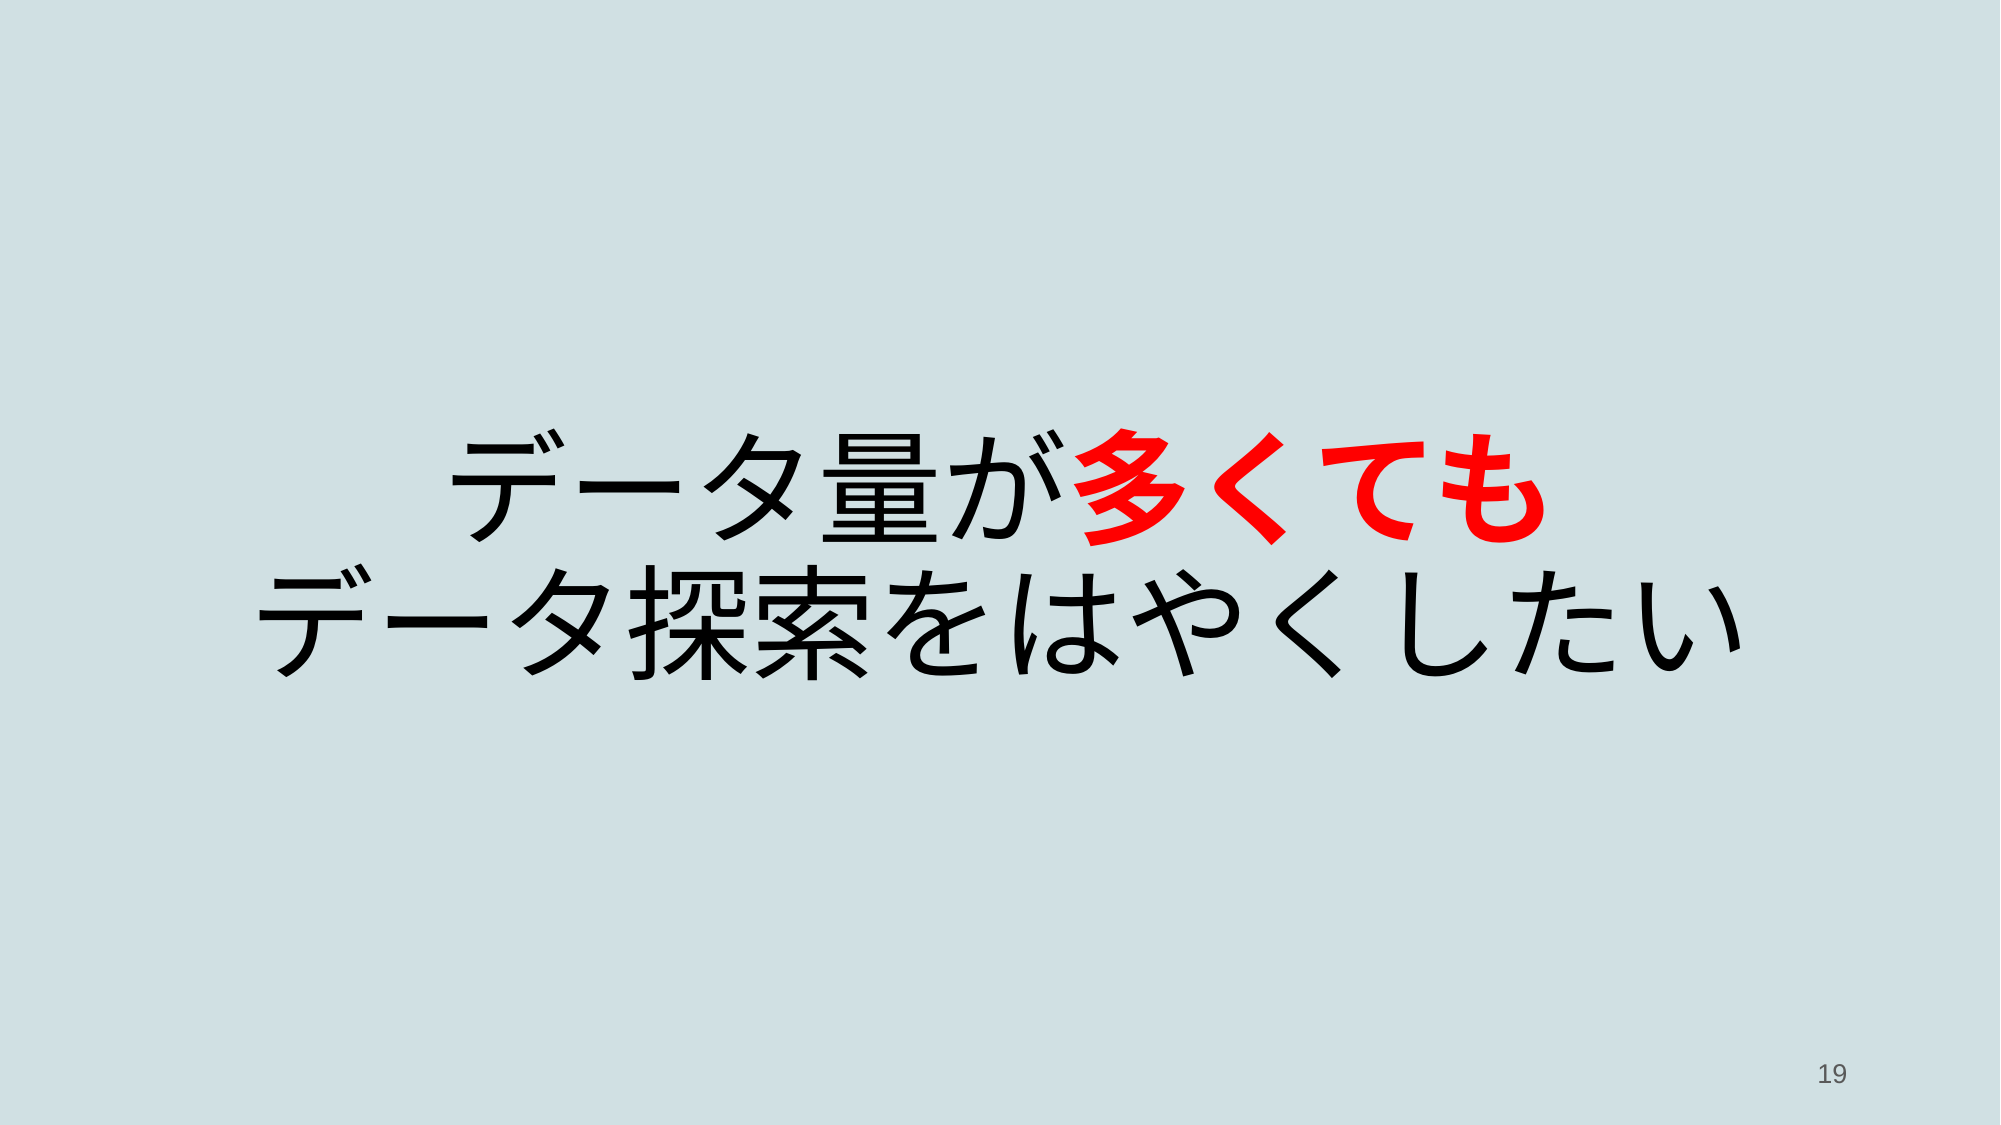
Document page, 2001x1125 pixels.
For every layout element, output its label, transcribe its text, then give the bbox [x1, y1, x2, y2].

title データ量が多くても データ探索をはやくしたい [41, 342, 1959, 783]
slide_number ‹#› [1412, 1042, 1863, 1103]
